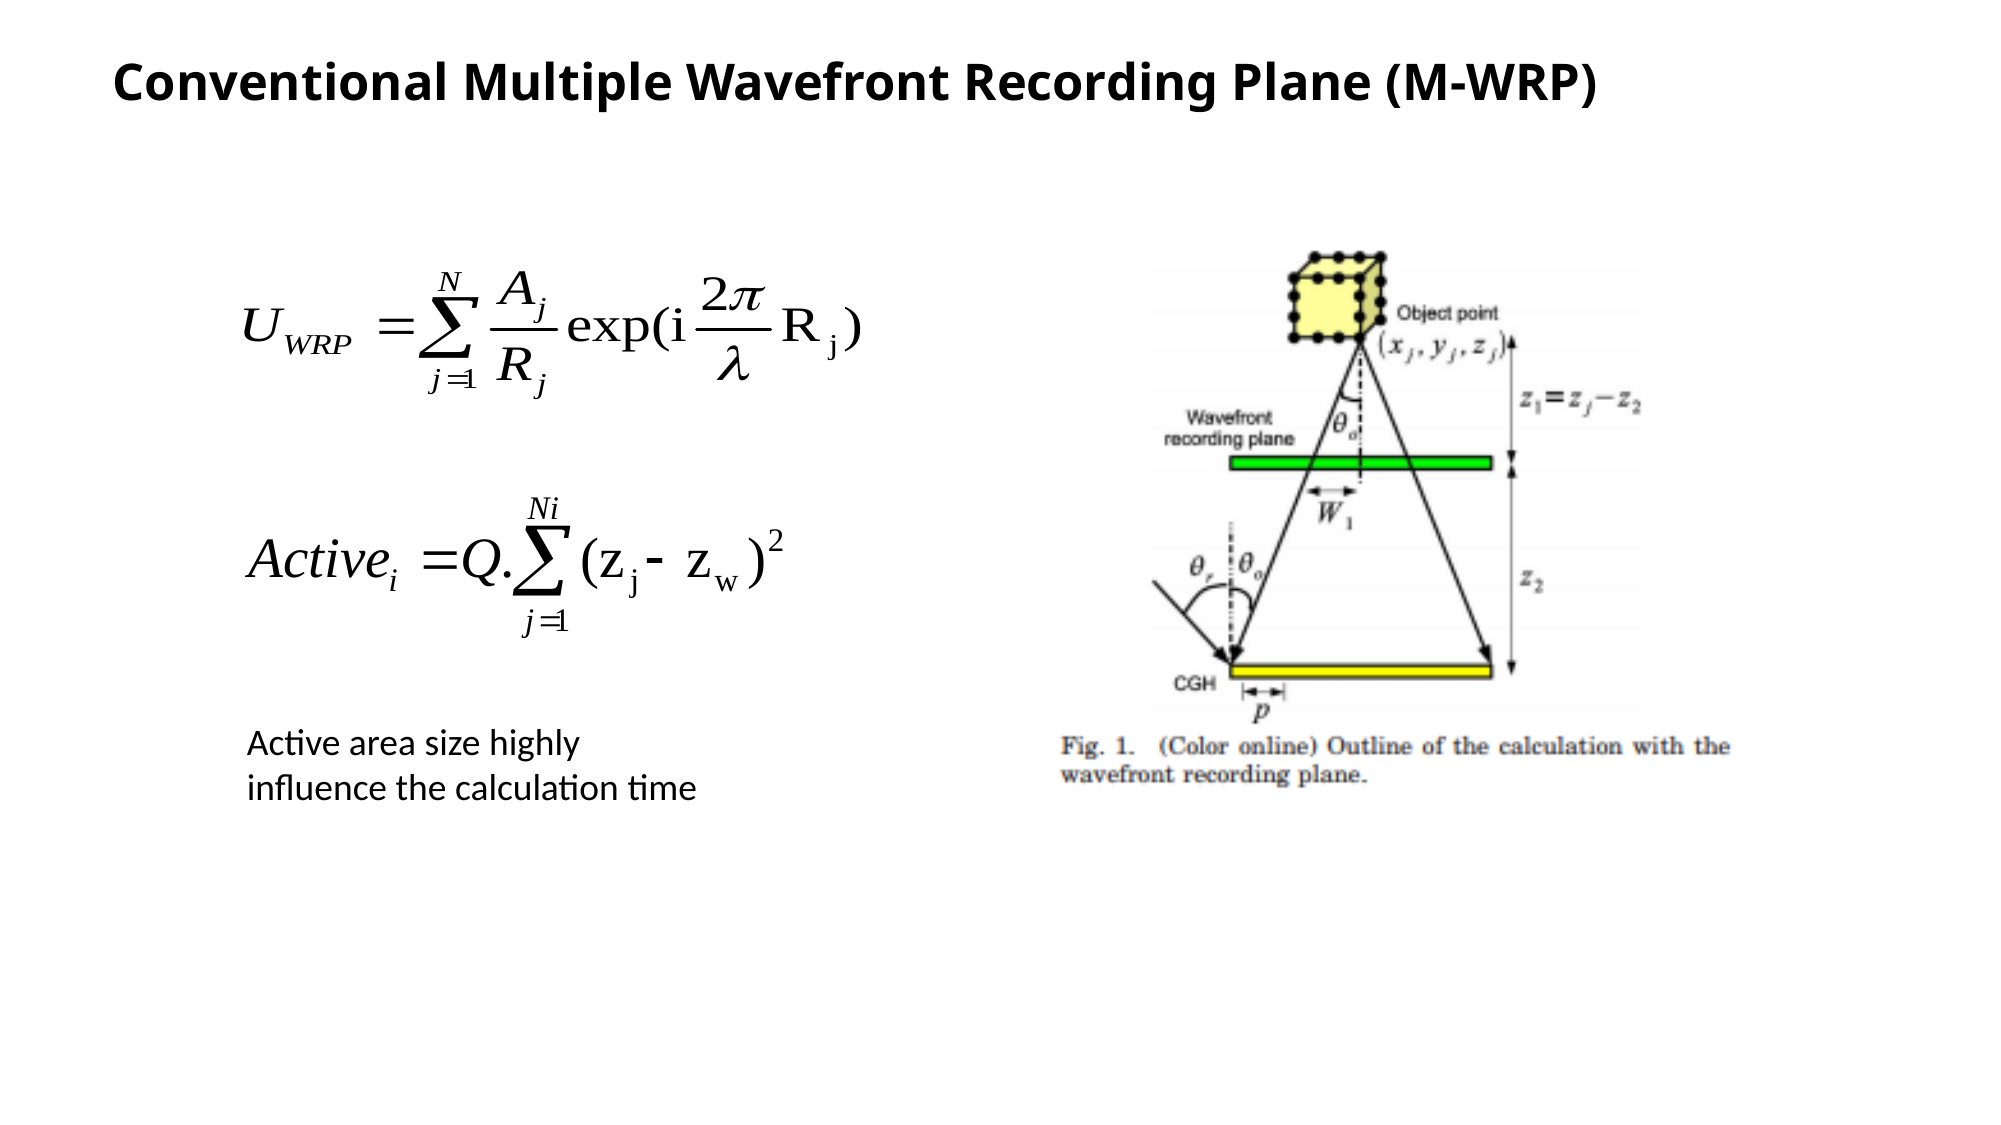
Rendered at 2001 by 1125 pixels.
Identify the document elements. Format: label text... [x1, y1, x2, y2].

text_box Active area size highly influence the calculation time [232, 710, 729, 815]
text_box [235, 481, 802, 649]
picture [1048, 234, 1746, 801]
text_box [235, 254, 872, 408]
text_box Conventional Multiple Wavefront Recording Plane (M-WRP) [98, 49, 1639, 131]
